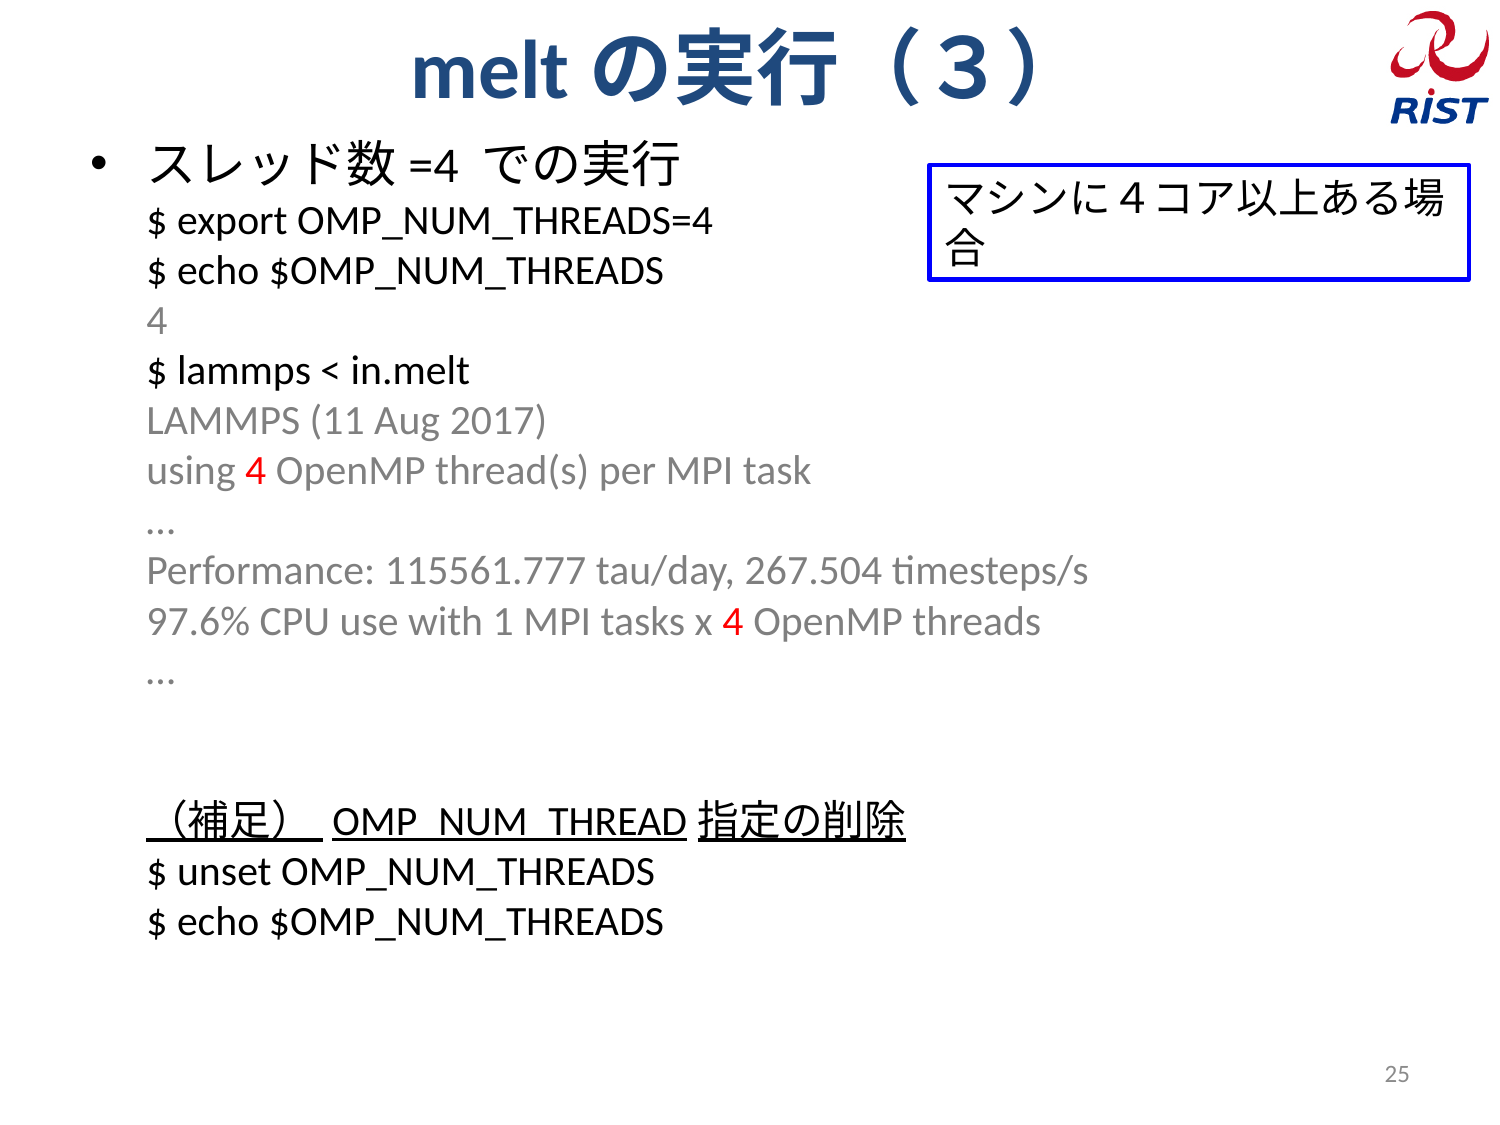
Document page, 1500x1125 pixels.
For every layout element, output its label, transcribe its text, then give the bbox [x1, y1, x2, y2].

slide_number 25 [1074, 1042, 1425, 1103]
title meltの実行（３） [75, 7, 1425, 124]
text_box マシンに４コア以上ある場合 [929, 164, 1469, 280]
picture [1379, 0, 1500, 135]
list スレッド数=4 での実行 $ export OMP_NUM_THREADS=4 $ echo $OMP_NUM_THREADS 4 $ lammps < in.melt LAMMPS (11 Aug 2017) using 4 OpenMP thread(s) per MPI task … Performance: 115561.777 tau/day, 267.504 timesteps/s 97.6% CPU use with 1 MPI tasks x 4 OpenMP threads … （補足） OMP_NUM_THREAD指定の削除 $ unset OMP_NUM_THREADS $ echo $OMP_NUM_THREADS [75, 125, 1425, 1103]
